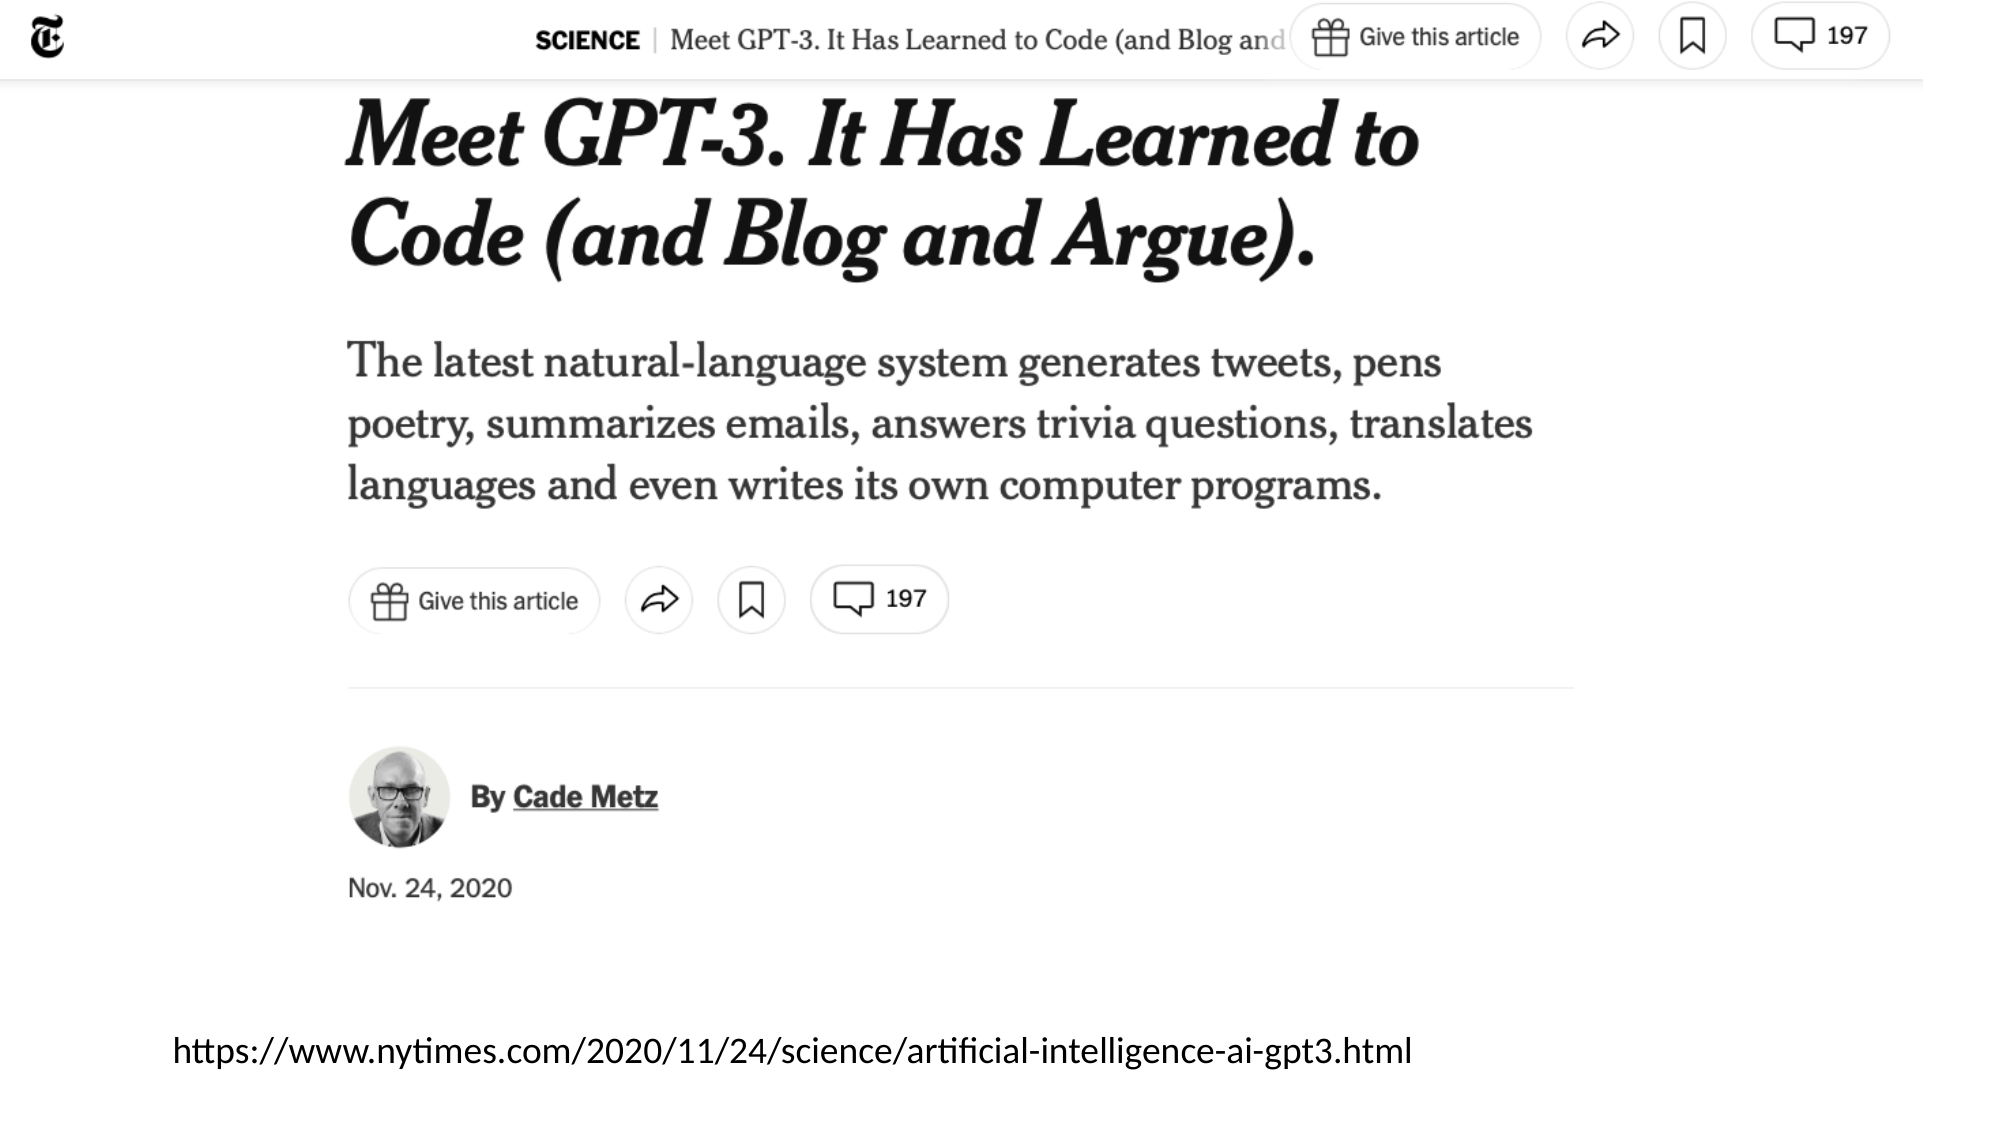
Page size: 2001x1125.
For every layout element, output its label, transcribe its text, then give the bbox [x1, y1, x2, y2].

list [0, 0, 1923, 956]
text_box https://www.nytimes.com/2020/11/24/science/artificial-intelligence-ai-gpt3.html [157, 1018, 1666, 1079]
